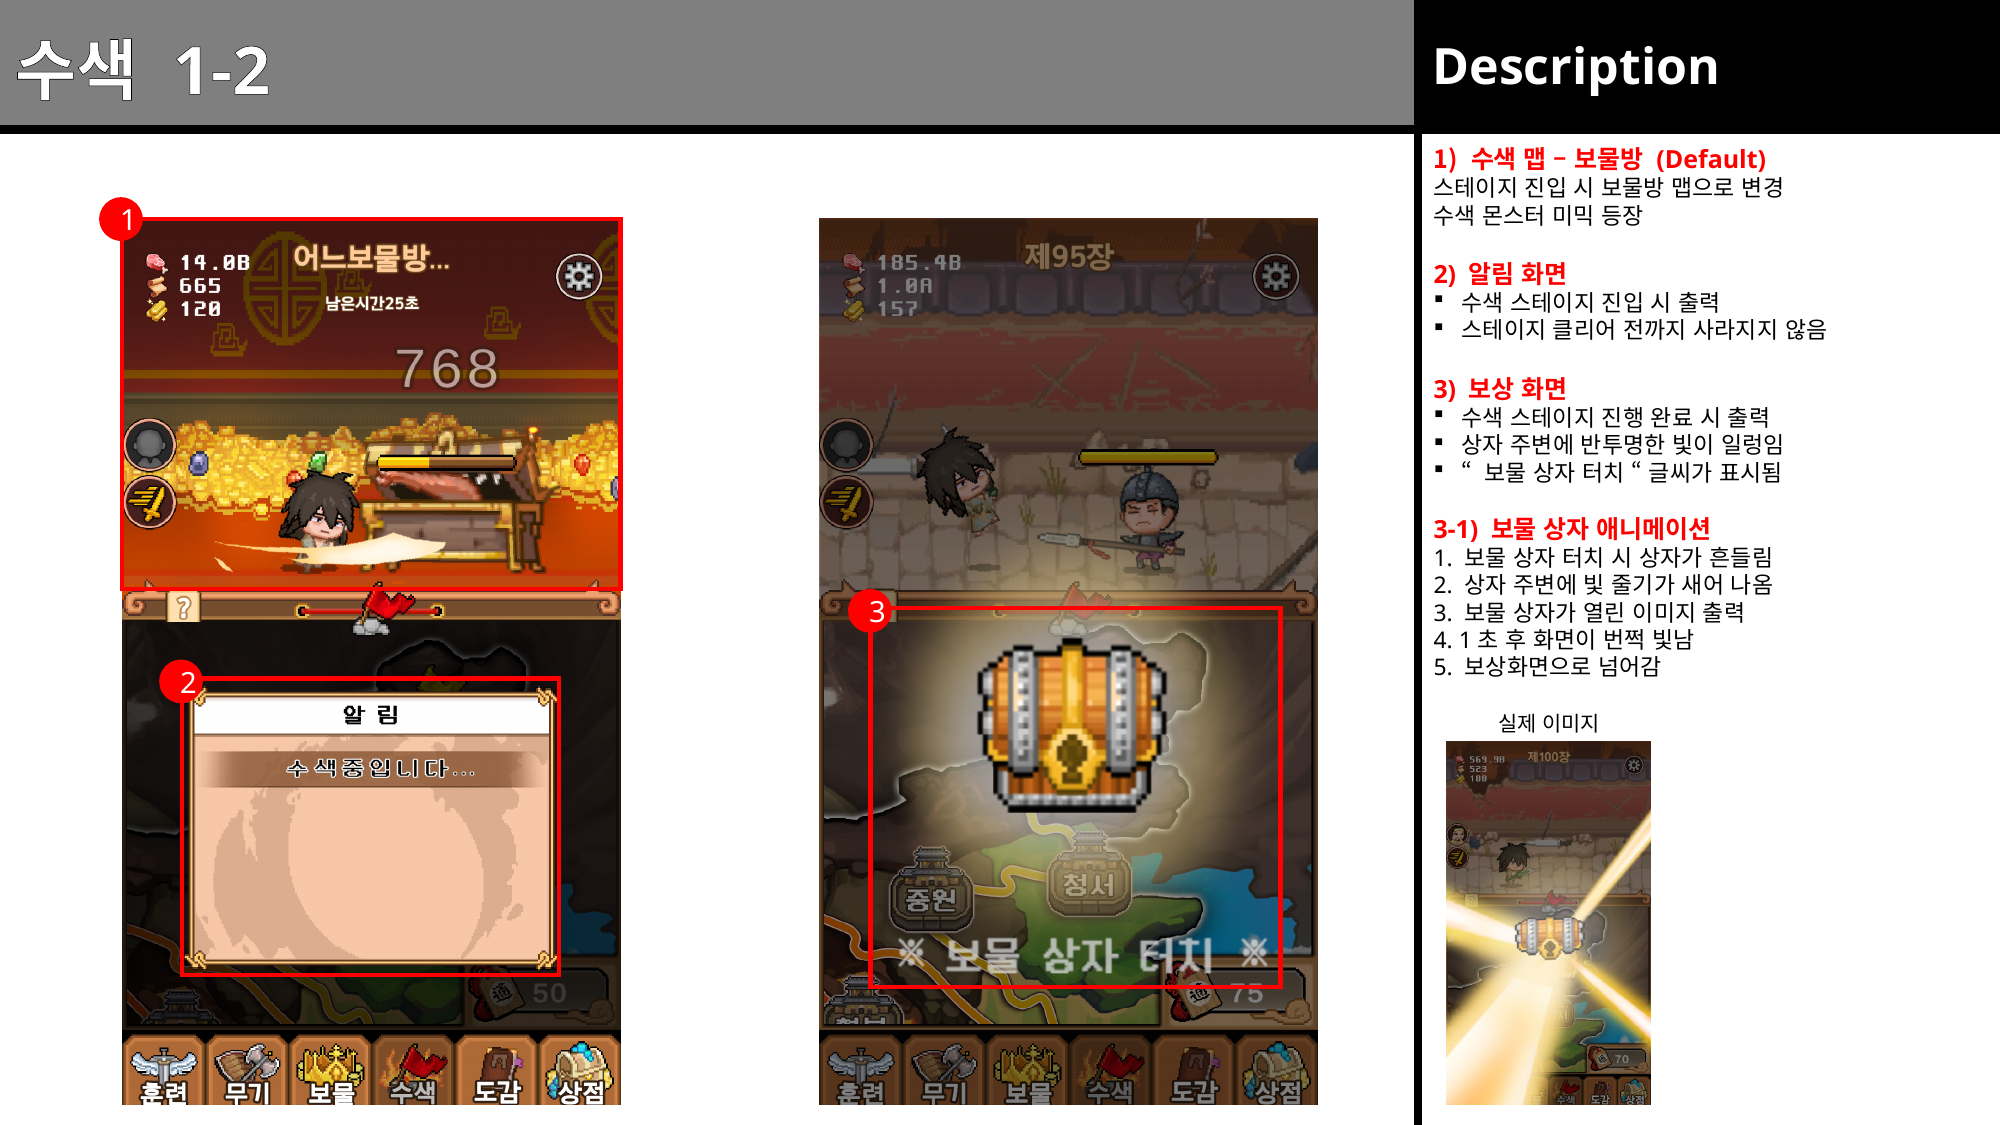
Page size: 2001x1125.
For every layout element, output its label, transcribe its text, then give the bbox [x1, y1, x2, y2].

text_box [0, 0, 1417, 125]
text_box 실제 이미지 [1484, 703, 1615, 741]
text_box 1 [98, 196, 144, 242]
text_box Description [1419, 0, 2000, 125]
text_box 수색 맵 – 보물방 (Default) 스테이지 진입 시 보물방 맵으로 변경 수색 몬스터 미믹 등장 2) 알림 화면 수색 스테이지 진입 시 출력 스테이지 클리어 전까지 사라지지 않음 3) 보상 화면 수색 스테이지 진행 완료 시 출력 상자 주변에 반투명한 빛이 일렁임 “ 보물 상자 터치 “ 글씨가 표시됨 3-1) 보물 상자 애니메이션 1. 보물 상자 터치 시 상자가 흔들림 2. 상자 주변에 빛 줄기가 새어 나옴 3. 보물 상자가 열린 이미지 출력 4. 1초 후 화면이 번쩍 빛남 5. 보상화면으로 넘어감 [1418, 136, 2000, 688]
picture [1446, 741, 1651, 1105]
picture [122, 218, 621, 1105]
picture [819, 218, 1318, 1105]
text_box 수색 1-2 [0, 20, 820, 115]
